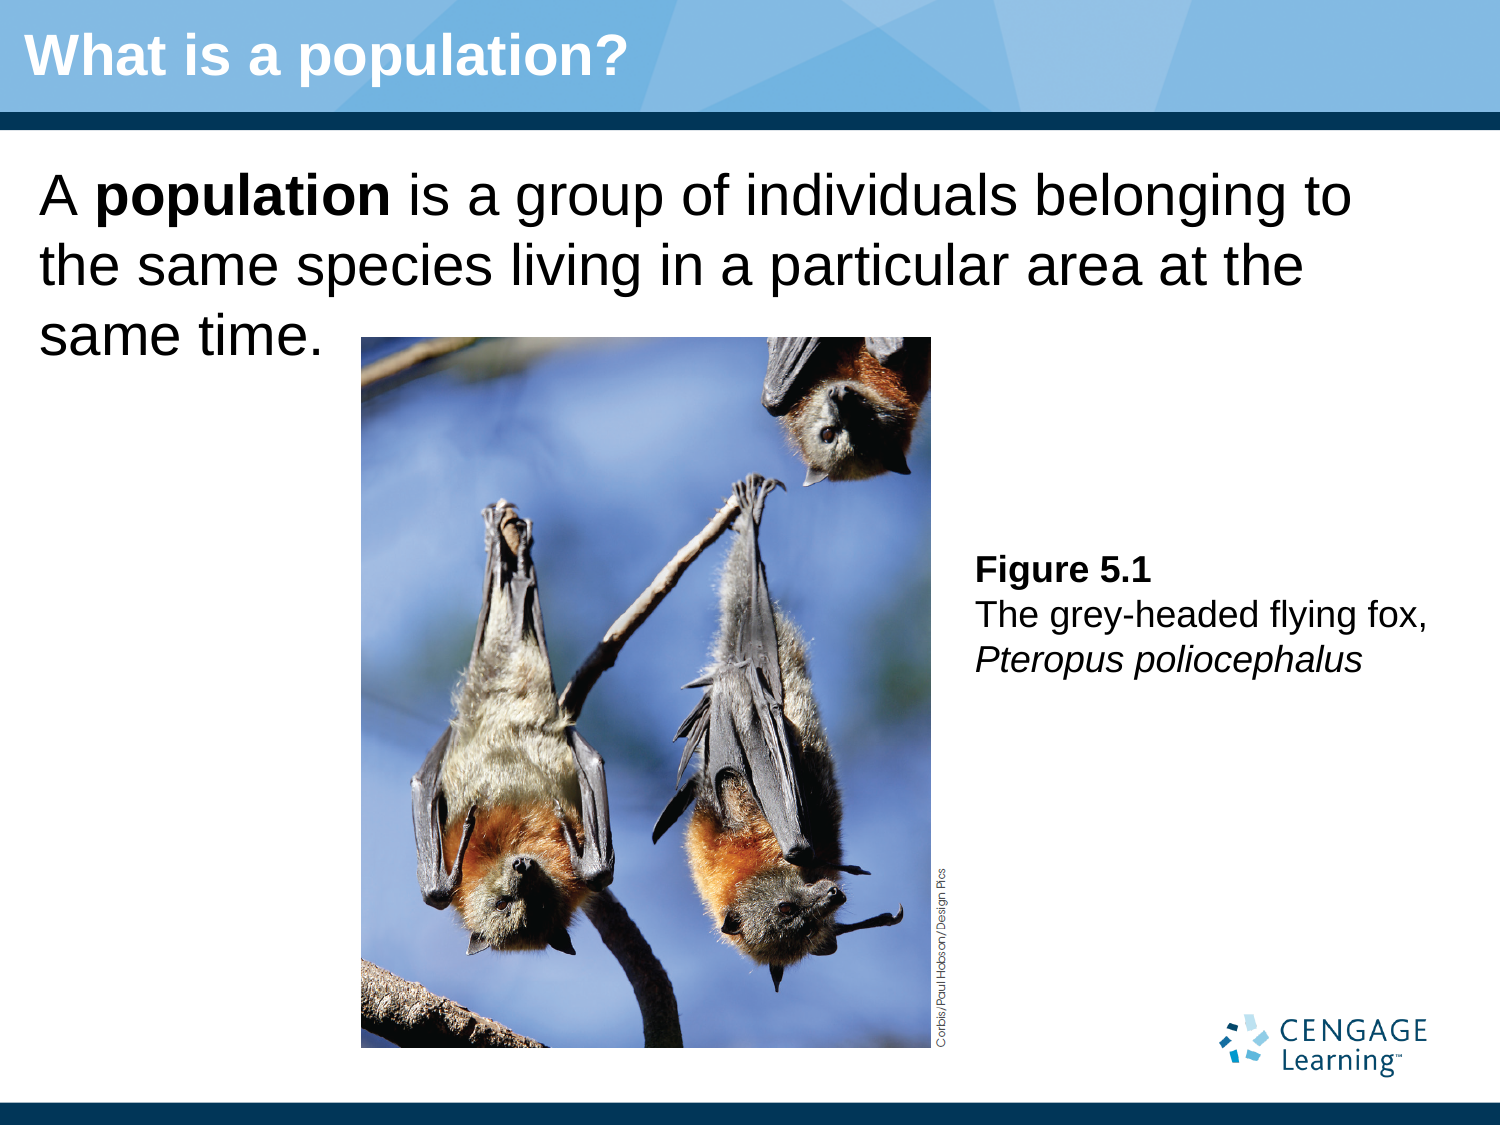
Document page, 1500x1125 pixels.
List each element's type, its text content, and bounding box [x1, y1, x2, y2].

text_box Figure 5.1 The grey-headed flying fox, Pteropus poliocephalus [960, 537, 1475, 688]
text_box A population is a group of individuals belonging to the same species living in a particular area at the same time. [24, 149, 1413, 375]
picture [0, 0, 1500, 112]
title What is a population? [24, 24, 826, 101]
picture [349, 337, 955, 1060]
picture [1195, 990, 1450, 1101]
